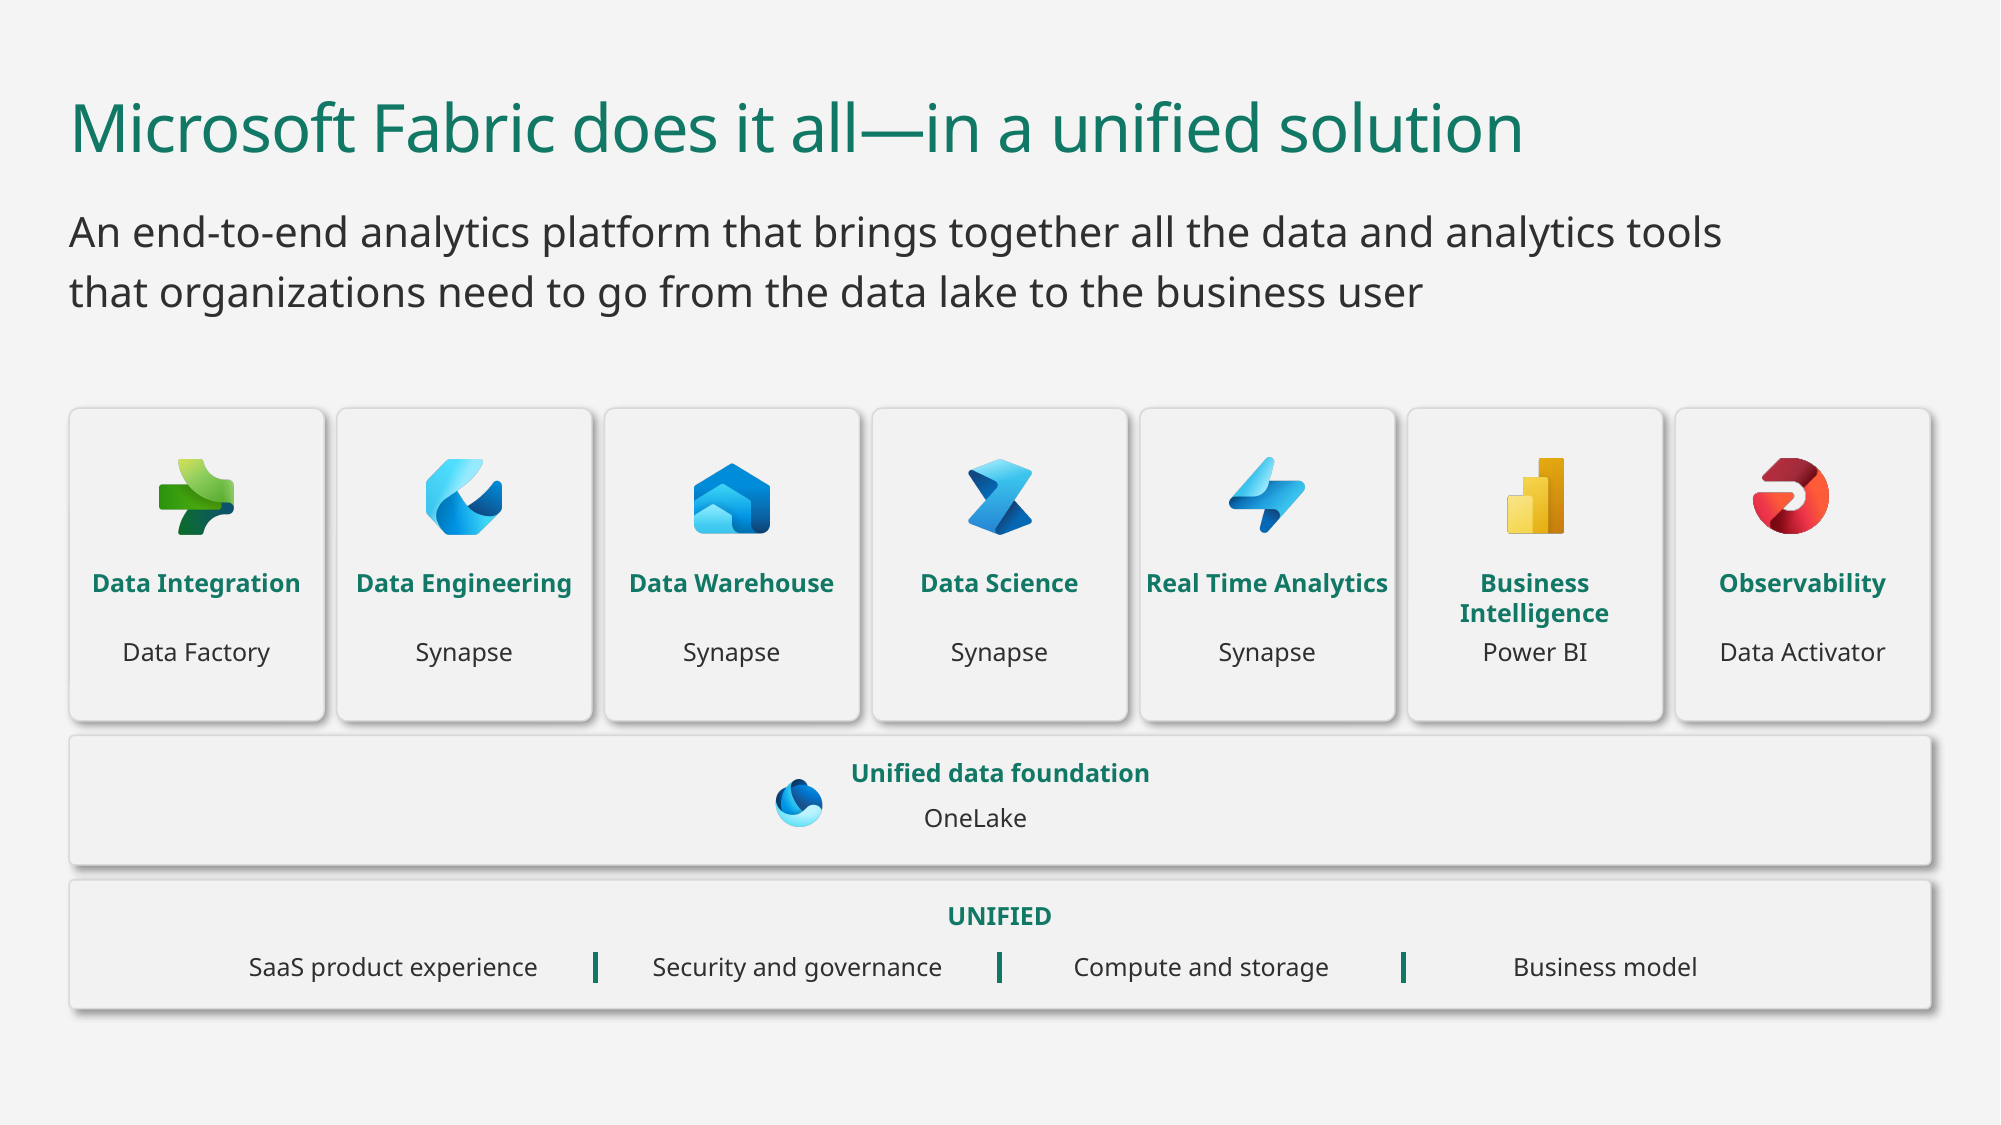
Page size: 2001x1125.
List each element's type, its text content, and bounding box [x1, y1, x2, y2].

text_box Data Engineering [336, 560, 592, 608]
picture [694, 460, 770, 537]
text_box Observability [1675, 560, 1931, 608]
text_box [871, 407, 1128, 722]
picture [1229, 457, 1305, 533]
text_box Data Science [872, 560, 1128, 608]
text_box [68, 878, 1932, 1010]
title Microsoft Fabric does it all—in a unified solution [69, 85, 1557, 188]
text_box [335, 407, 593, 722]
text_box An end-to-end analytics platform that brings together all the data and analytics tools that organizations need to go from the data lake to the business user [54, 188, 1767, 325]
text_box Power BI [1407, 629, 1663, 677]
text_box Business Intelligence [1407, 560, 1663, 608]
text_box [1406, 407, 1664, 722]
text_box Synapse [604, 629, 860, 677]
text_box Data Integration [69, 560, 324, 608]
text_box Data Activator [1675, 629, 1931, 677]
picture [158, 459, 235, 535]
picture [775, 779, 823, 828]
picture [1744, 449, 1837, 542]
text_box [1138, 407, 1396, 722]
text_box SaaS product experience [232, 944, 555, 992]
text_box [1674, 407, 1931, 722]
picture [1489, 449, 1581, 541]
text_box Synapse [1139, 629, 1395, 677]
text_box Data Factory [69, 629, 324, 677]
text_box Security and governance [636, 944, 959, 992]
text_box Real Time Analytics [1139, 560, 1395, 608]
text_box Synapse [336, 629, 592, 677]
text_box Compute and storage [1040, 944, 1363, 992]
text_box [68, 734, 1932, 866]
text_box [603, 407, 861, 722]
text_box UNIFIED [613, 893, 1386, 939]
picture [426, 459, 502, 535]
text_box Business model [1444, 944, 1767, 992]
picture [961, 459, 1038, 535]
text_box OneLake [909, 794, 1232, 842]
text_box Synapse [872, 629, 1128, 677]
text_box Data Warehouse [604, 560, 860, 608]
text_box Unified data foundation [836, 750, 1609, 795]
text_box [68, 407, 325, 722]
